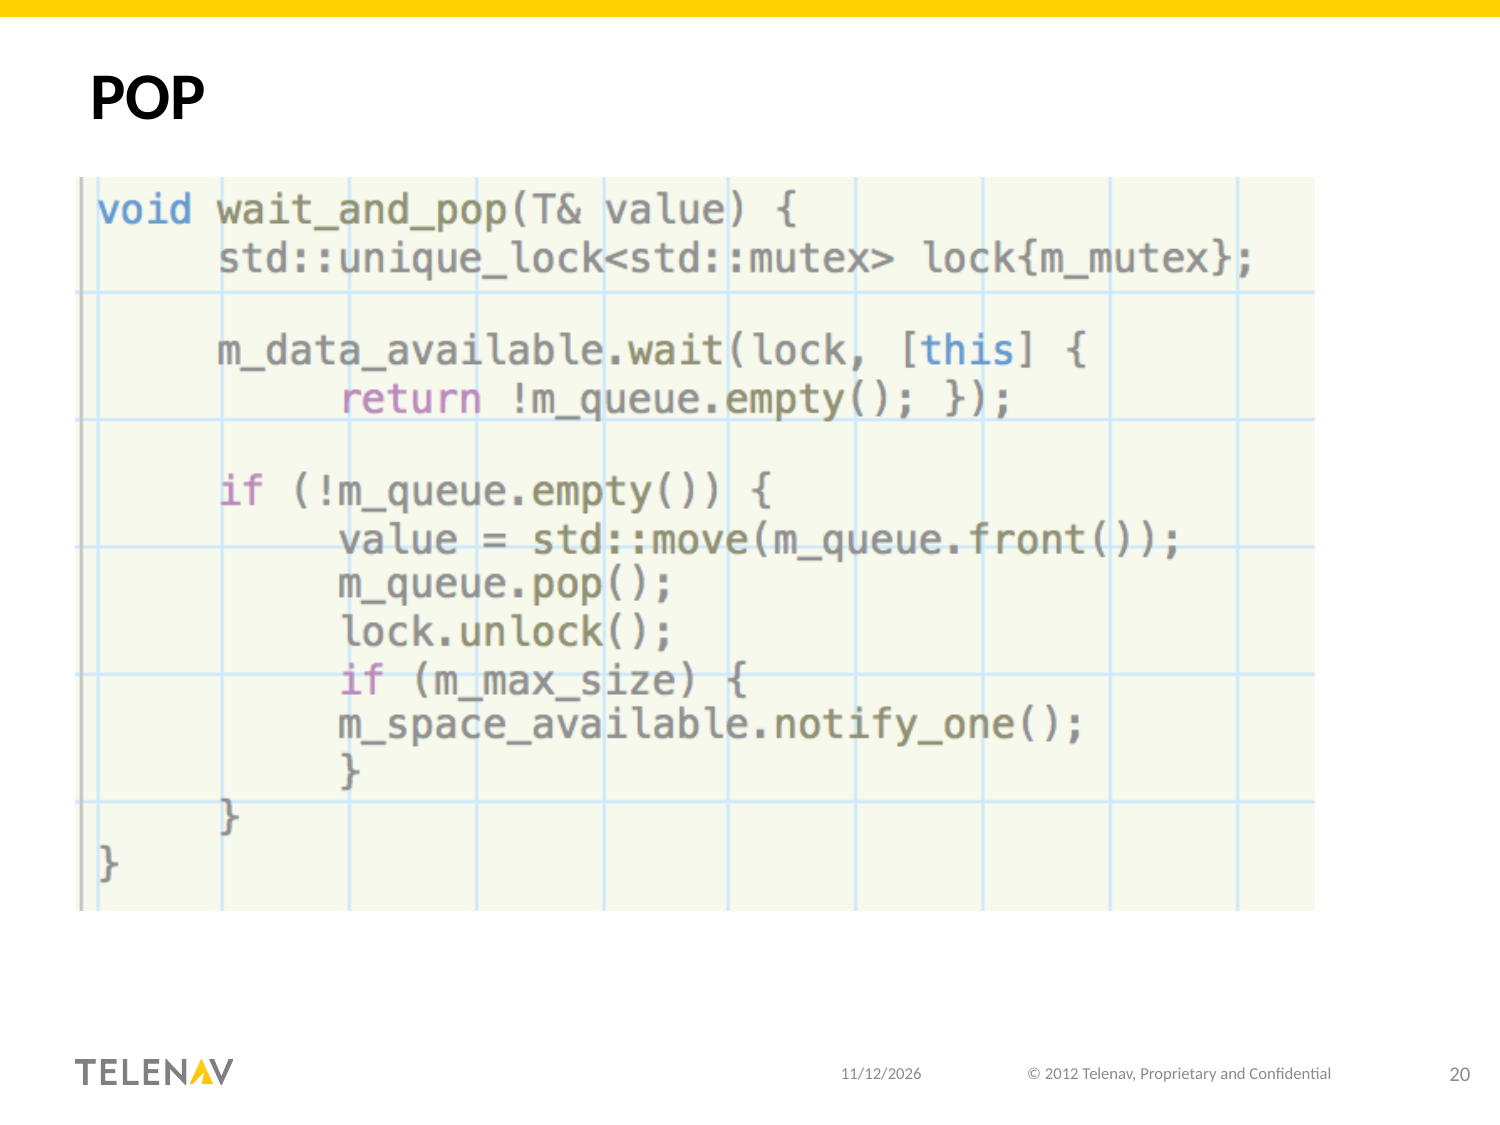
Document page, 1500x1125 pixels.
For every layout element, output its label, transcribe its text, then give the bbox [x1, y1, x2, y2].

picture [75, 1059, 233, 1085]
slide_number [825, 1042, 945, 1103]
title pop [75, 45, 1486, 146]
picture [74, 176, 1316, 912]
footer © 2012 Telenav, Proprietary and Confidential [1006, 1042, 1353, 1103]
slide_number 20 [1420, 1042, 1486, 1103]
